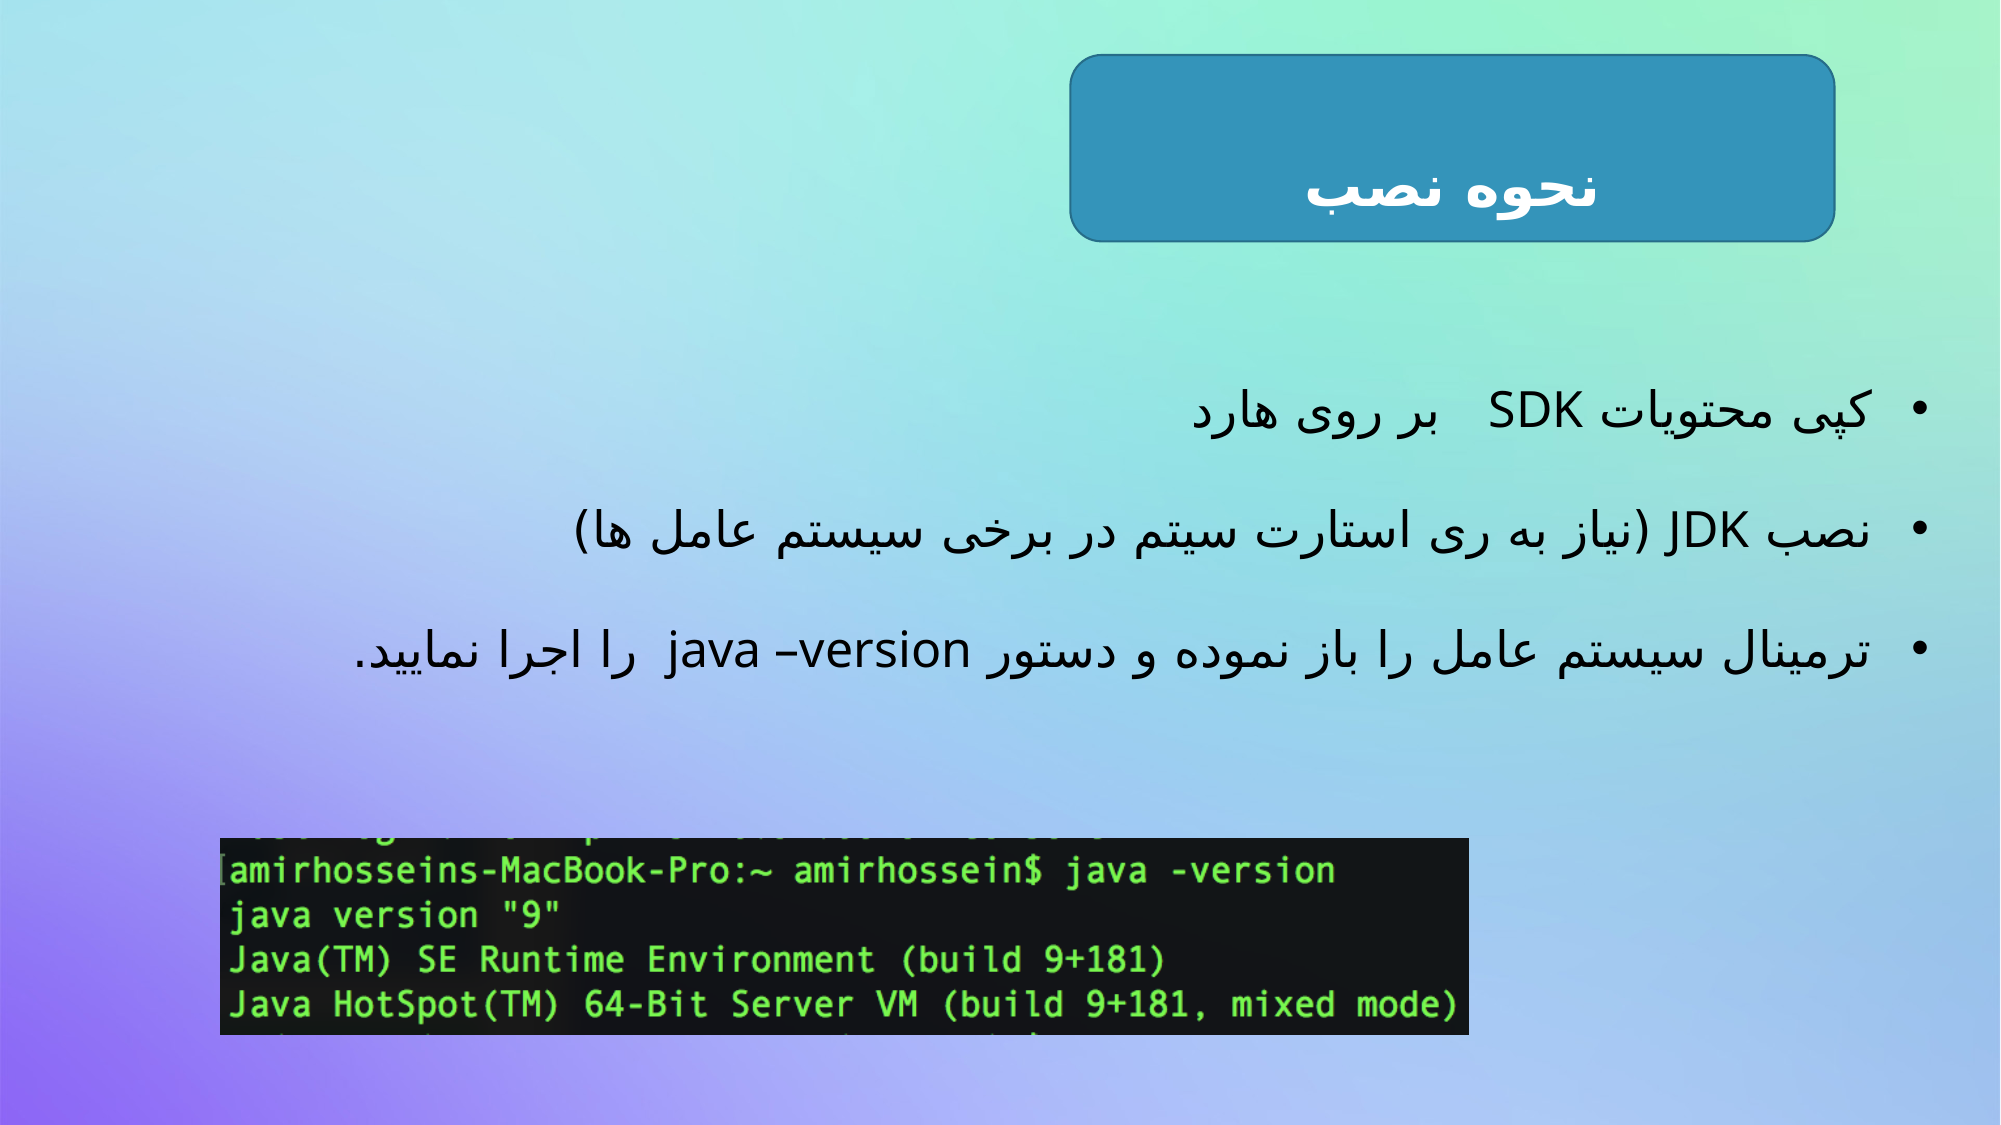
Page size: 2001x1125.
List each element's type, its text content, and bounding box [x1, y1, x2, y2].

text_box کپی محتویات SDK بر روی هارد نصب JDK (نیاز به ری استارت سیتم در برخی سیستم عامل ها) ترمینال سیستم عامل را باز نموده و دستور java –version را اجرا نمایید. [197, 309, 1944, 685]
text_box نحوه نصب [1069, 53, 1836, 243]
picture [0, 0, 2001, 1125]
